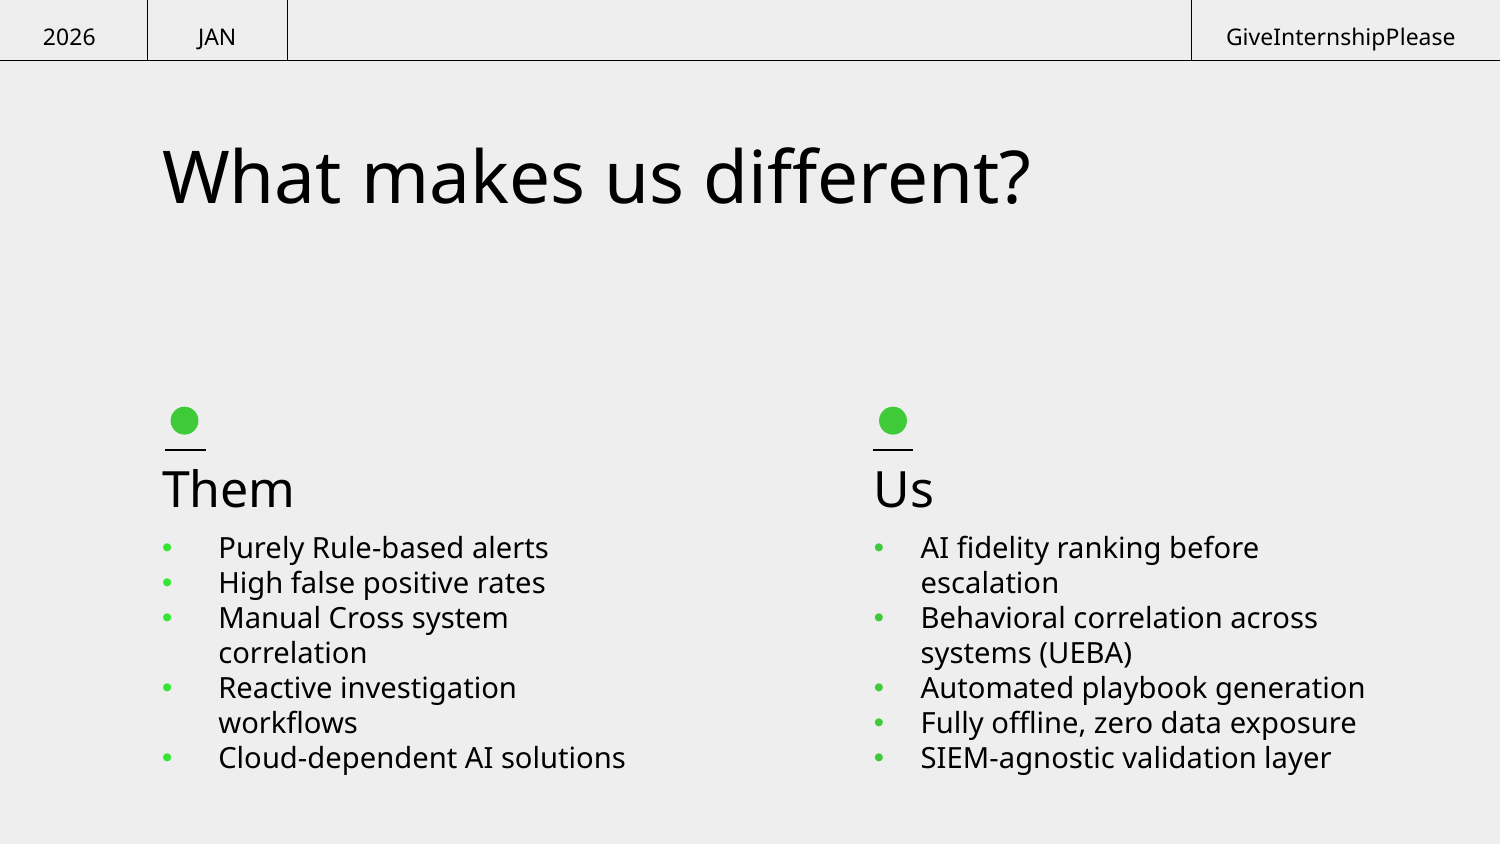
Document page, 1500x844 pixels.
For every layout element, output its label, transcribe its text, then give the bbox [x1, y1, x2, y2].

subtitle JAN [152, 12, 283, 61]
text_box [879, 406, 907, 435]
subtitle Them [147, 449, 634, 514]
subtitle 2026 [3, 12, 135, 61]
subtitle Purely Rule-based alerts High false positive rates Manual Cross system correlation Reactive investigation workflows Cloud-dependent AI solutions [147, 514, 671, 632]
text_box [170, 406, 199, 435]
subtitle AI fidelity ranking before escalation Behavioral correlation across systems (UEBA) Automated playbook generation Fully offline, zero data exposure SIEM-agnostic validation layer [858, 514, 1416, 632]
title What makes us different? [147, 115, 1231, 210]
subtitle GiveInternshipPlease [1192, 12, 1490, 61]
subtitle Us [858, 449, 1346, 514]
